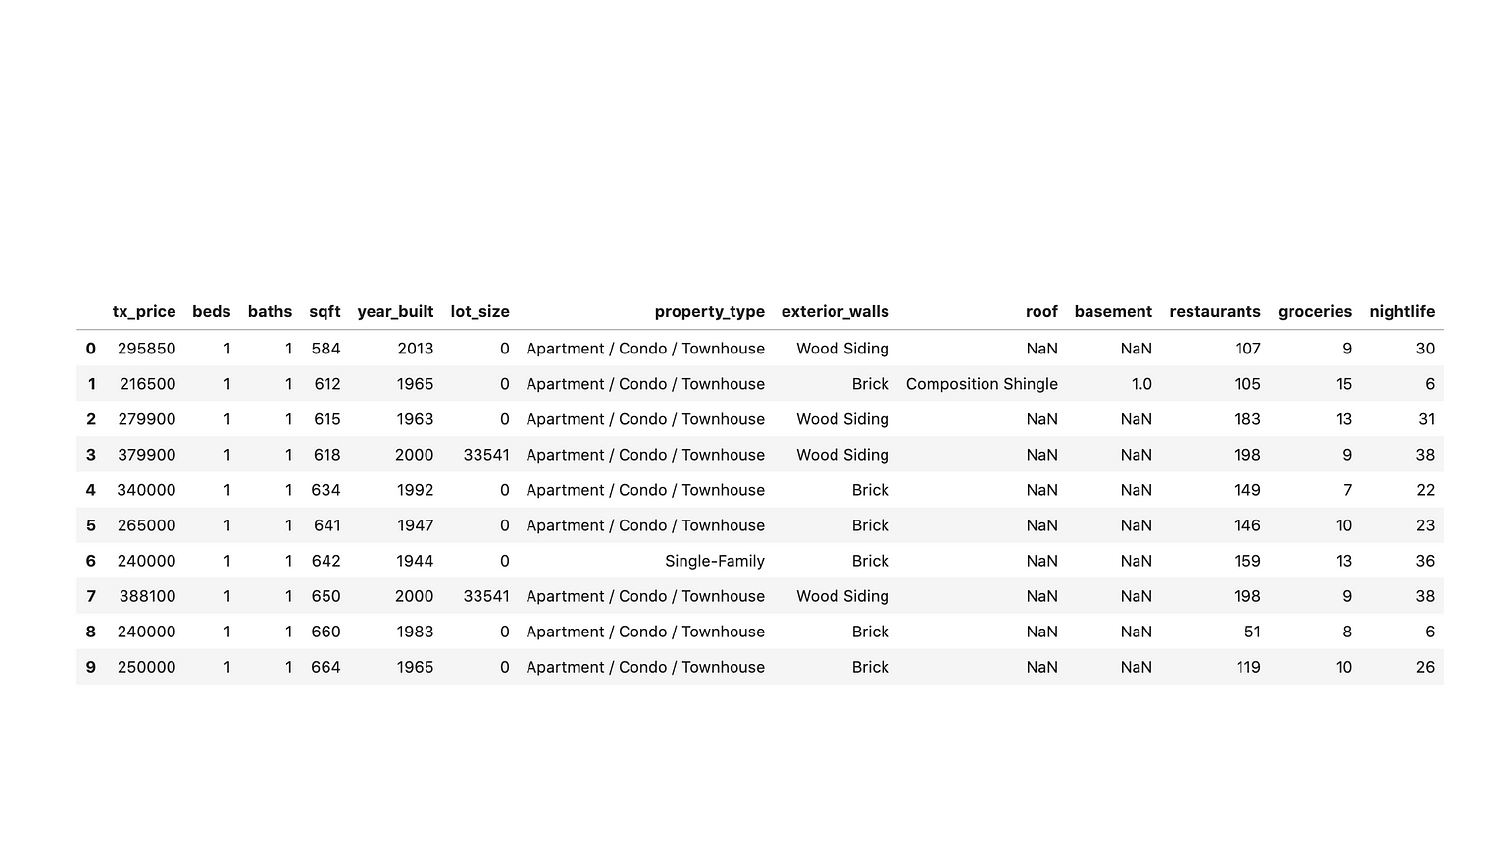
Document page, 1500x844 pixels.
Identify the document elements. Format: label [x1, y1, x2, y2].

picture [71, 297, 1444, 689]
